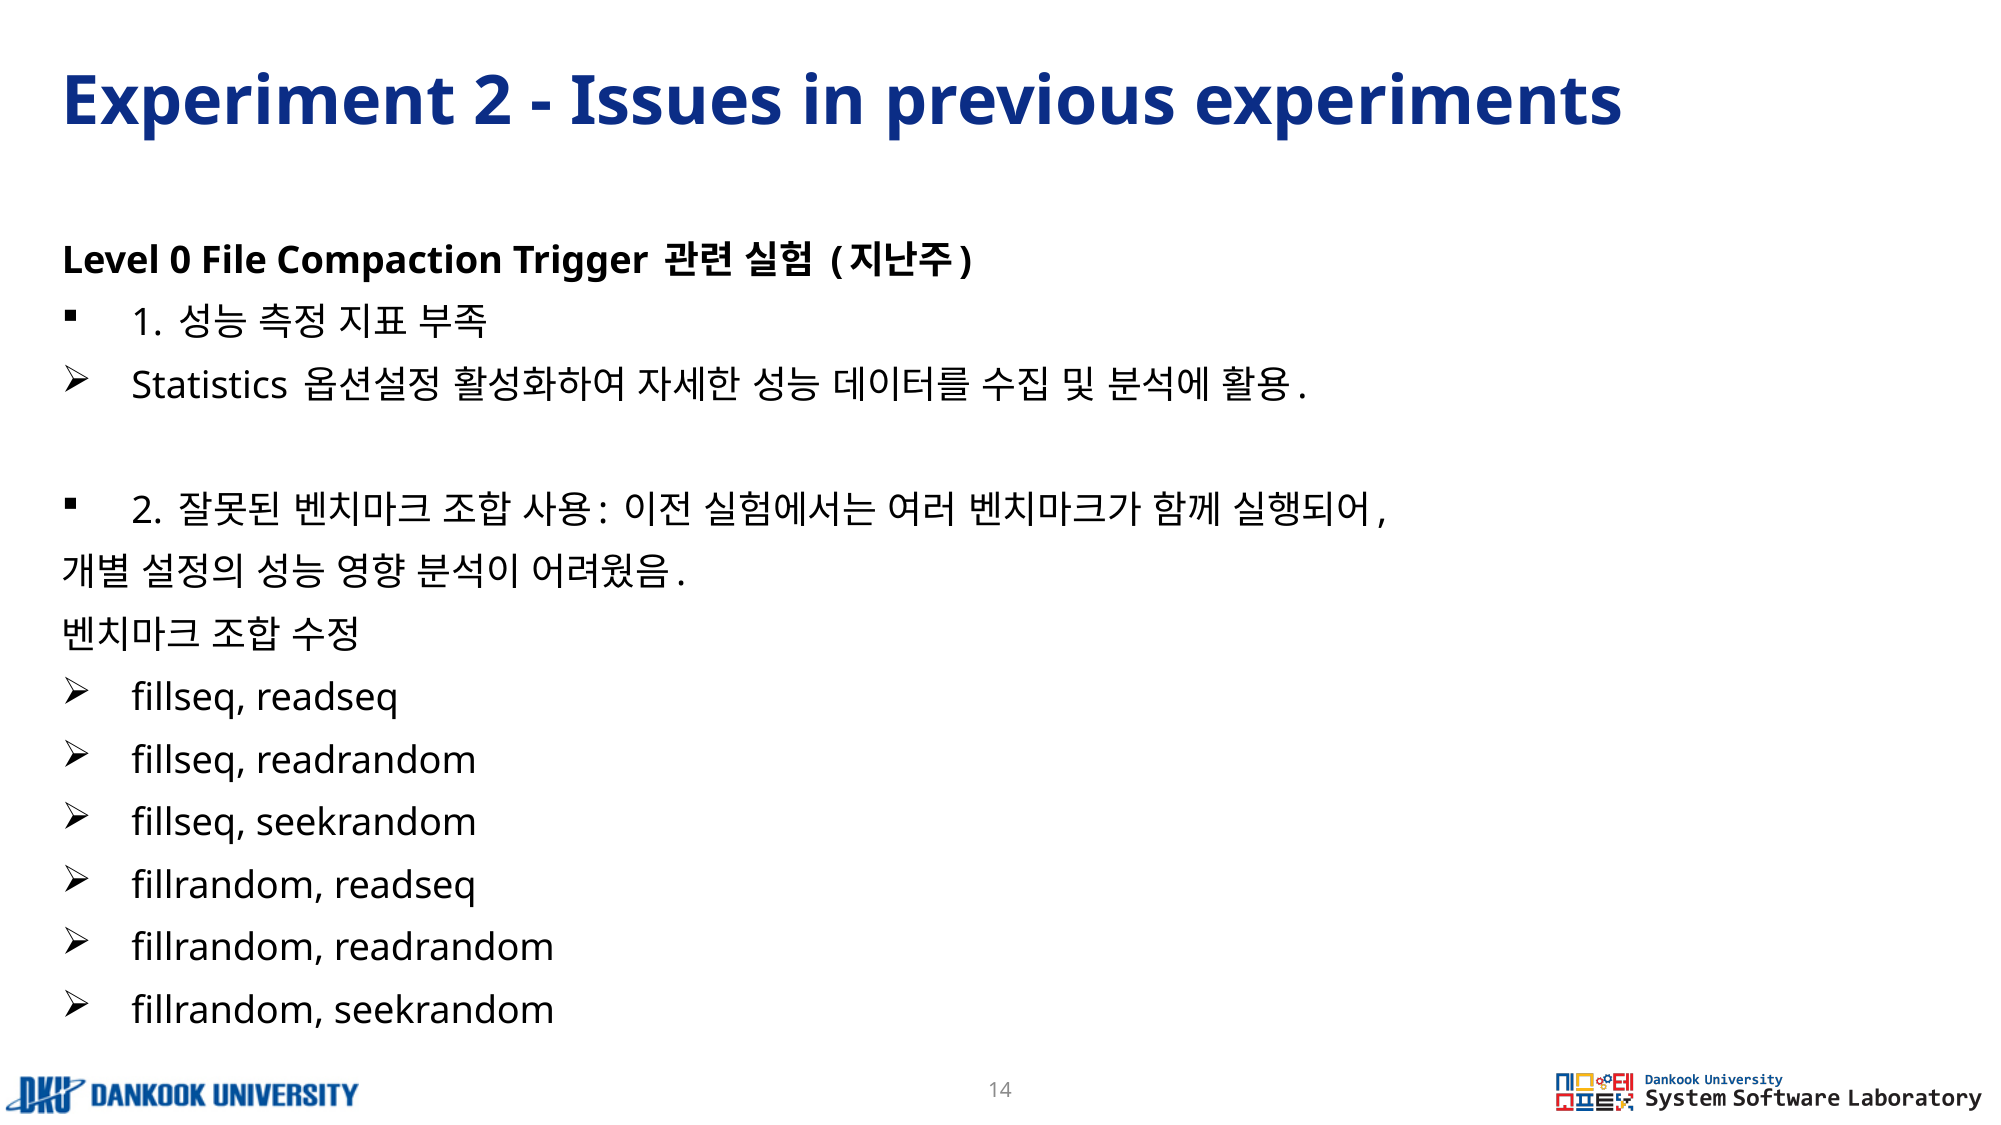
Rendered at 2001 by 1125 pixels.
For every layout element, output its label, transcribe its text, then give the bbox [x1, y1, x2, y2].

title Experiment 2 - Issues in previous experiments [46, 34, 1945, 171]
picture [1548, 1064, 2001, 1125]
slide_number 14 [774, 1067, 1225, 1116]
picture [5, 1076, 359, 1114]
list Level 0 File Compaction Trigger 관련 실험 (지난주) 1. 성능 측정 지표 부족 Statistics 옵션설정 활성화하여 자세한 성능 데이터를 수집 및 분석에 활용. 2. 잘못된 벤치마크 조합 사용: 이전 실험에서는 여러 벤치마크가 함께 실행되어, 개별 설정의 성능 영향 분석이 어려웠음. 벤치마크 조합 수정 fillseq, readseq fillseq, readrandom fillseq, seekrandom fillrandom, readseq fillrandom, readrandom fillrandom, seekrandom [46, 219, 1945, 1050]
